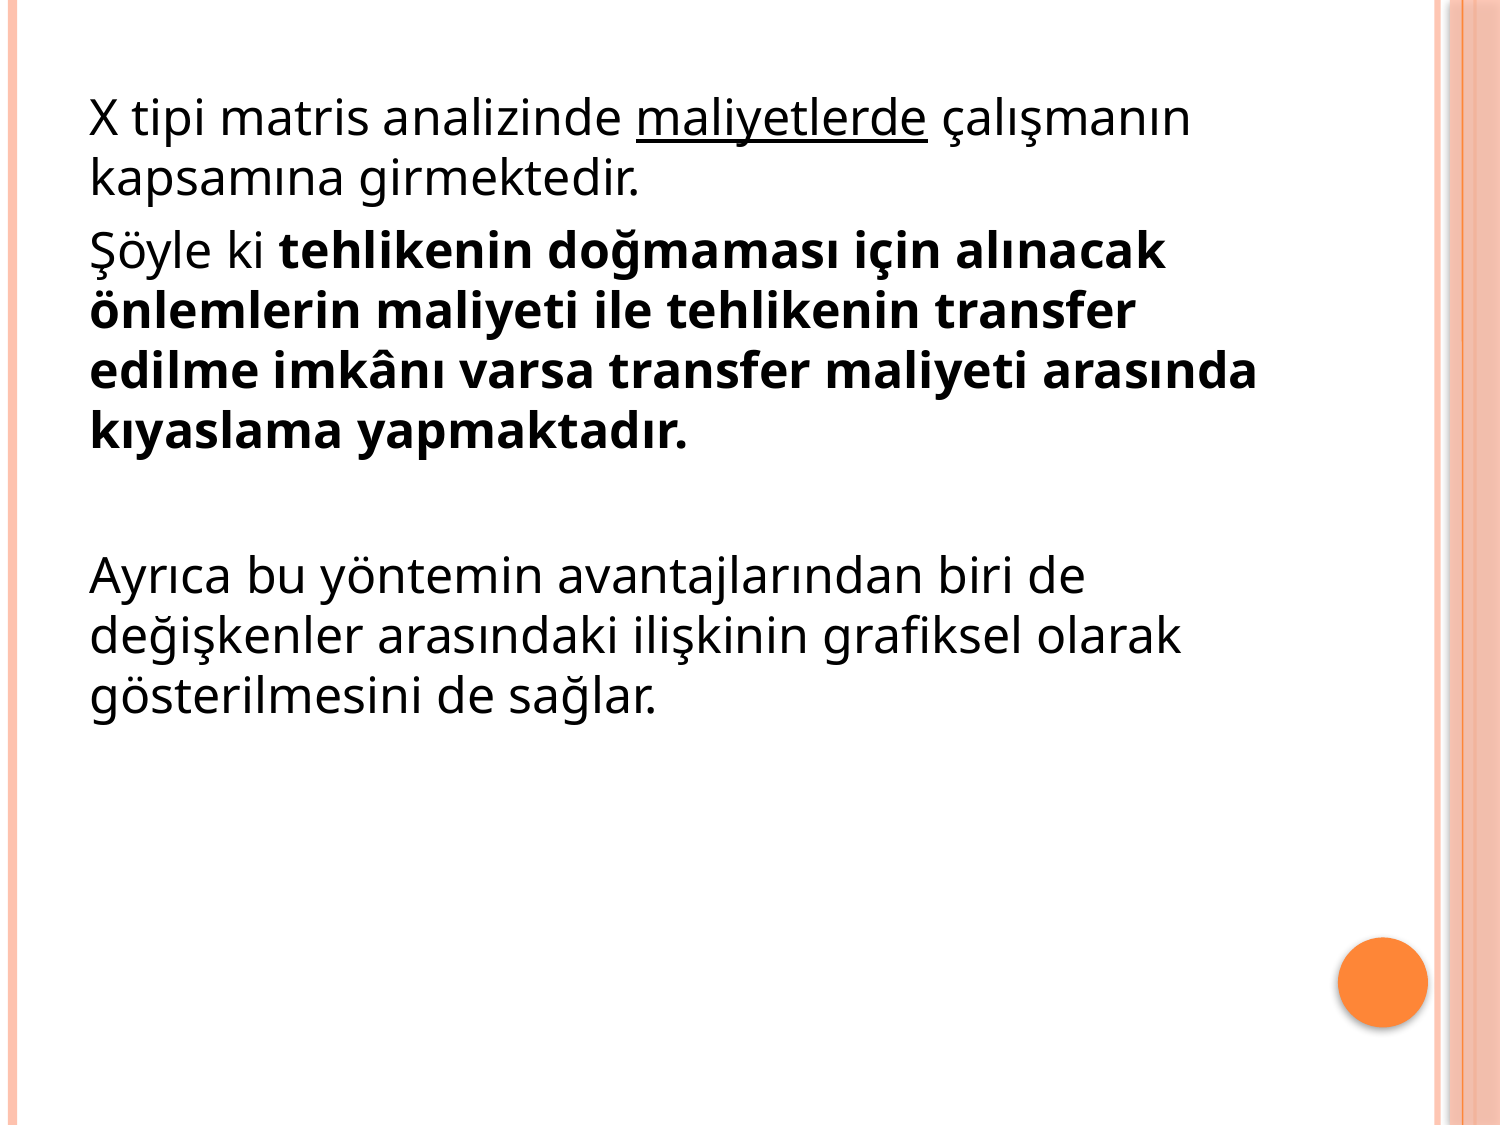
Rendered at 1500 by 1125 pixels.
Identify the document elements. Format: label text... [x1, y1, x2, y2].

list X tipi matris analizinde maliyetlerde çalışmanın kapsamına girmektedir. Şöyle ki tehlikenin doğmaması için alınacak önlemlerin maliyeti ile tehlikenin transfer edilme imkânı varsa transfer maliyeti arasında kıyaslama yapmaktadır. Ayrıca bu yöntemin avantajlarından biri de değişkenler arasındaki ilişkinin grafiksel olarak gösterilmesini de sağlar. [75, 78, 1300, 1062]
